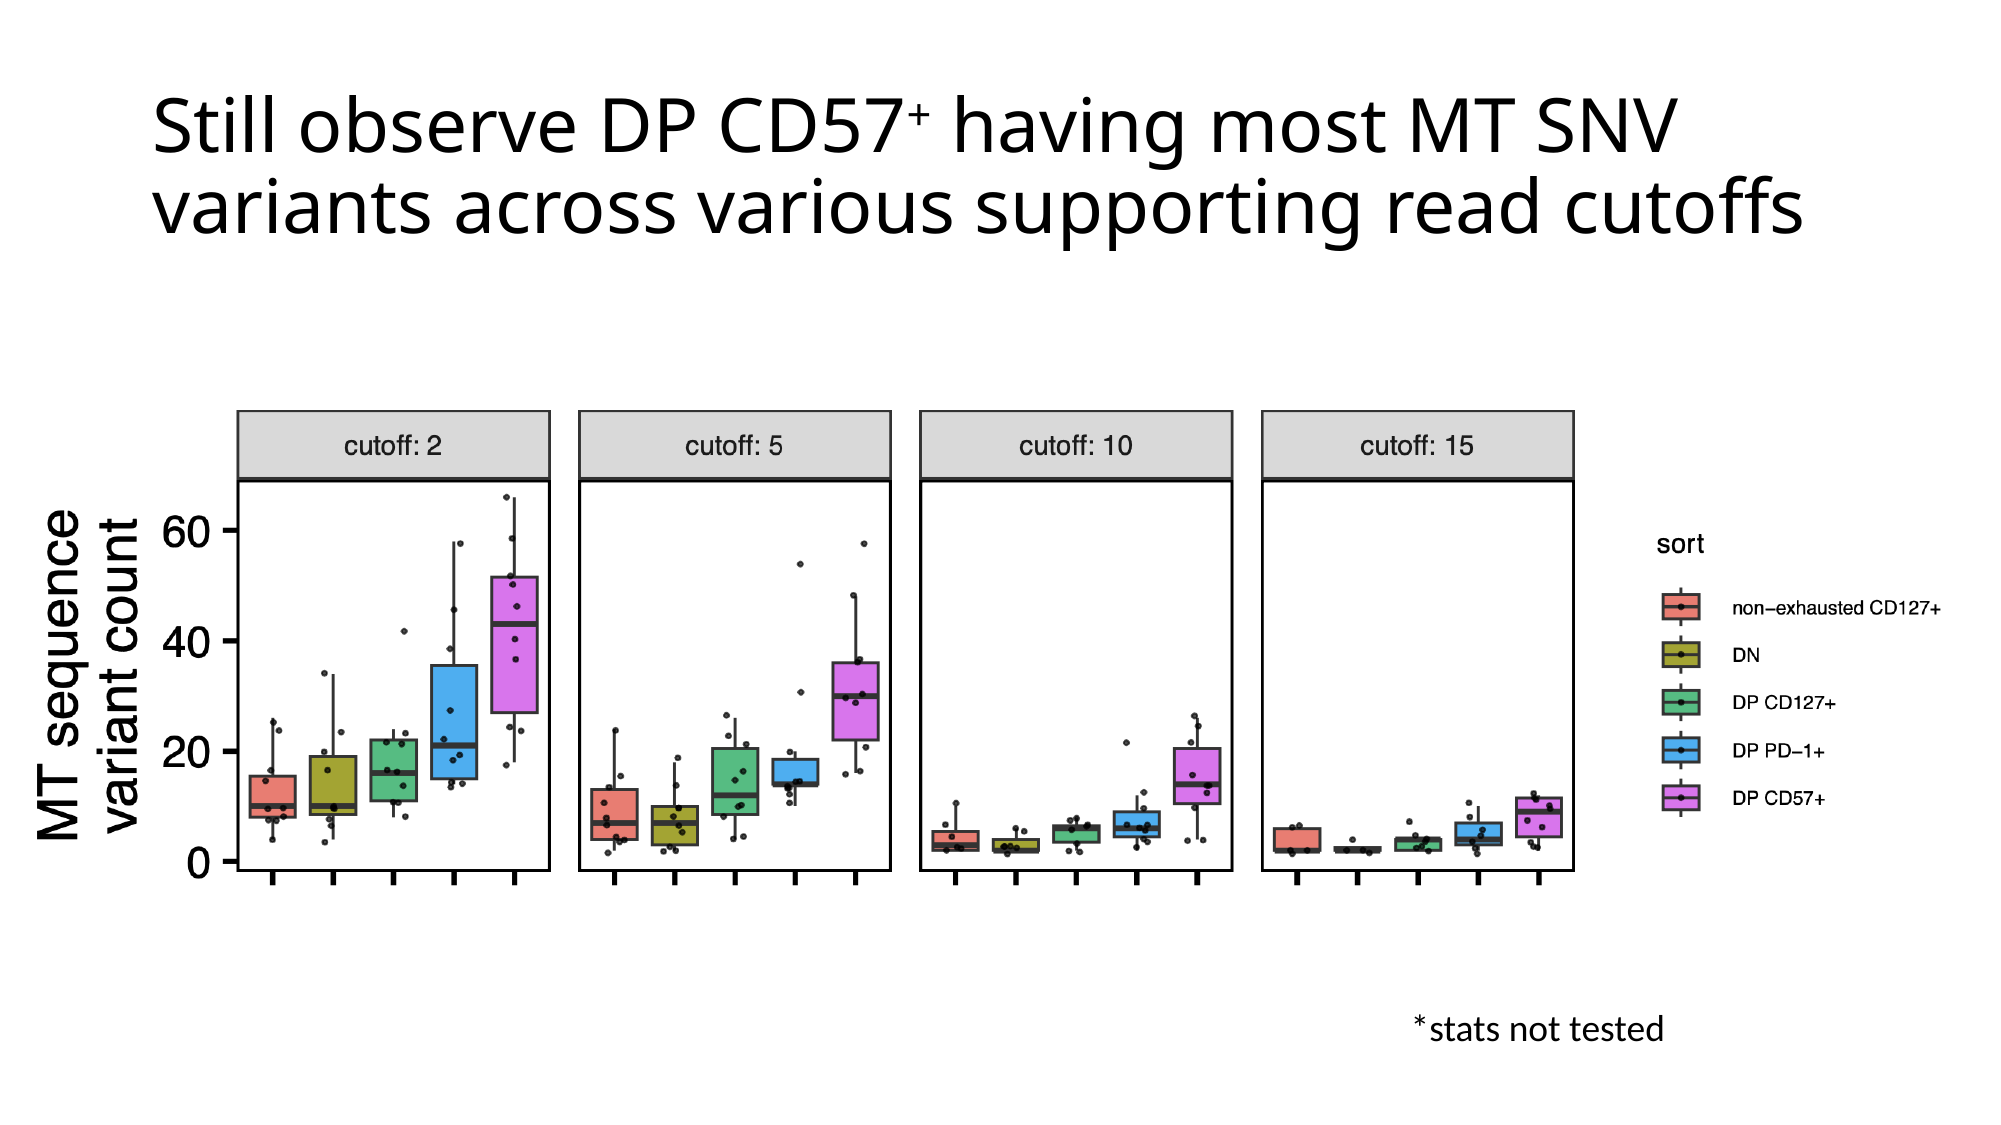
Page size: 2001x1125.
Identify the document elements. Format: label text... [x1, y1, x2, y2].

text_box *stats not tested [1395, 996, 1681, 1057]
title Still observe DP CD57+ having most MT SNV variants across various supporting read cutoffs [137, 59, 1863, 278]
picture [18, 392, 1982, 961]
